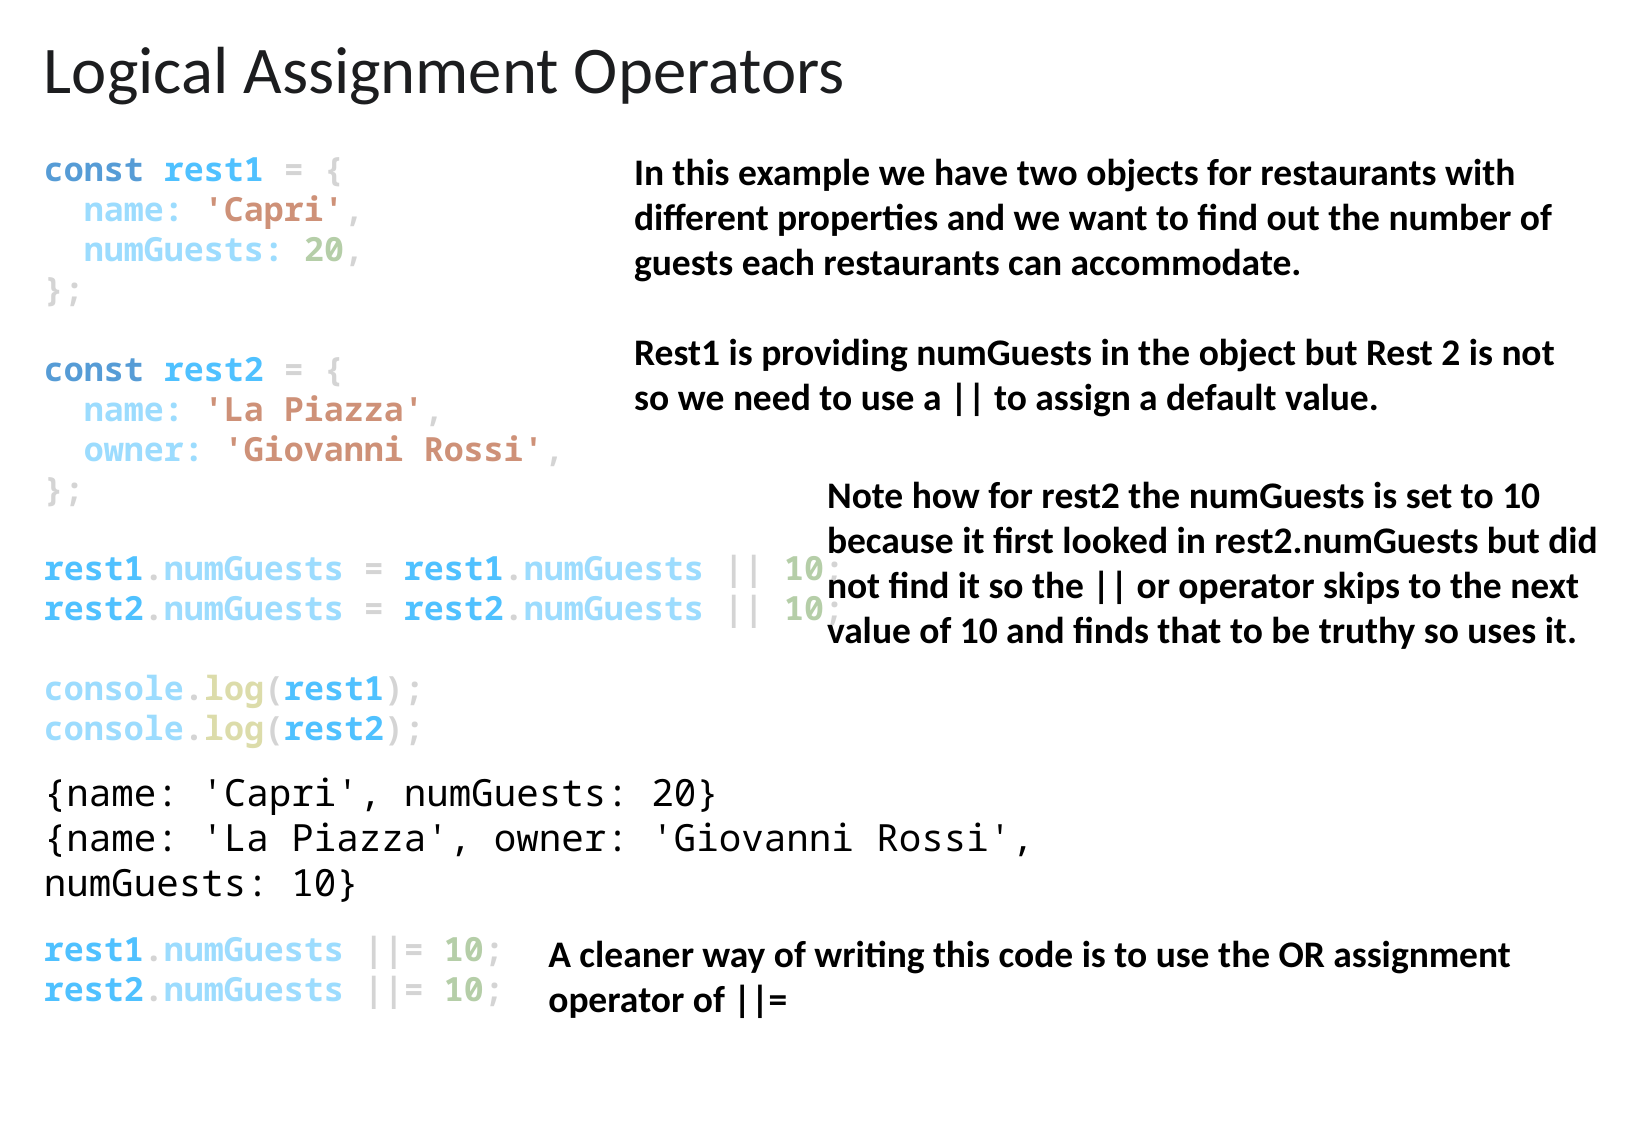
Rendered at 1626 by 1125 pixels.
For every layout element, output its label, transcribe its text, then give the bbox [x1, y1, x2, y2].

text_box rest1.numGuests ||= 10; rest2.numGuests ||= 10; [29, 921, 550, 1016]
text_box Logical Assignment Operators [29, 19, 1279, 115]
text_box const rest1 = { name: 'Capri', numGuests: 20, }; const rest2 = { name: 'La Piazza', owner: 'Giovanni Rossi', }; rest1.numGuests = rest1.numGuests || 10; rest2.numGuests = rest2.numGuests || 10; console.log(rest1); console.log(rest2); [29, 140, 881, 755]
text_box A cleaner way of writing this code is to use the OR assignment operator of ||= [533, 922, 1617, 1028]
text_box Rest1 is providing numGuests in the object but Rest 2 is not so we need to use a || to assign a default value. [619, 320, 1596, 426]
text_box In this example we have two objects for restaurants with different properties and we want to find out the number of guests each restaurants can accommodate. [619, 140, 1596, 291]
text_box {name: 'Capri', numGuests: 20} {name: 'La Piazza', owner: 'Giovanni Rossi', numGuests: 10} [29, 761, 1279, 912]
text_box Note how for rest2 the numGuests is set to 10 because it first looked in rest2.numGuests but did not find it so the || or operator skips to the next value of 10 and finds that to be truthy so uses it. [812, 463, 1625, 659]
